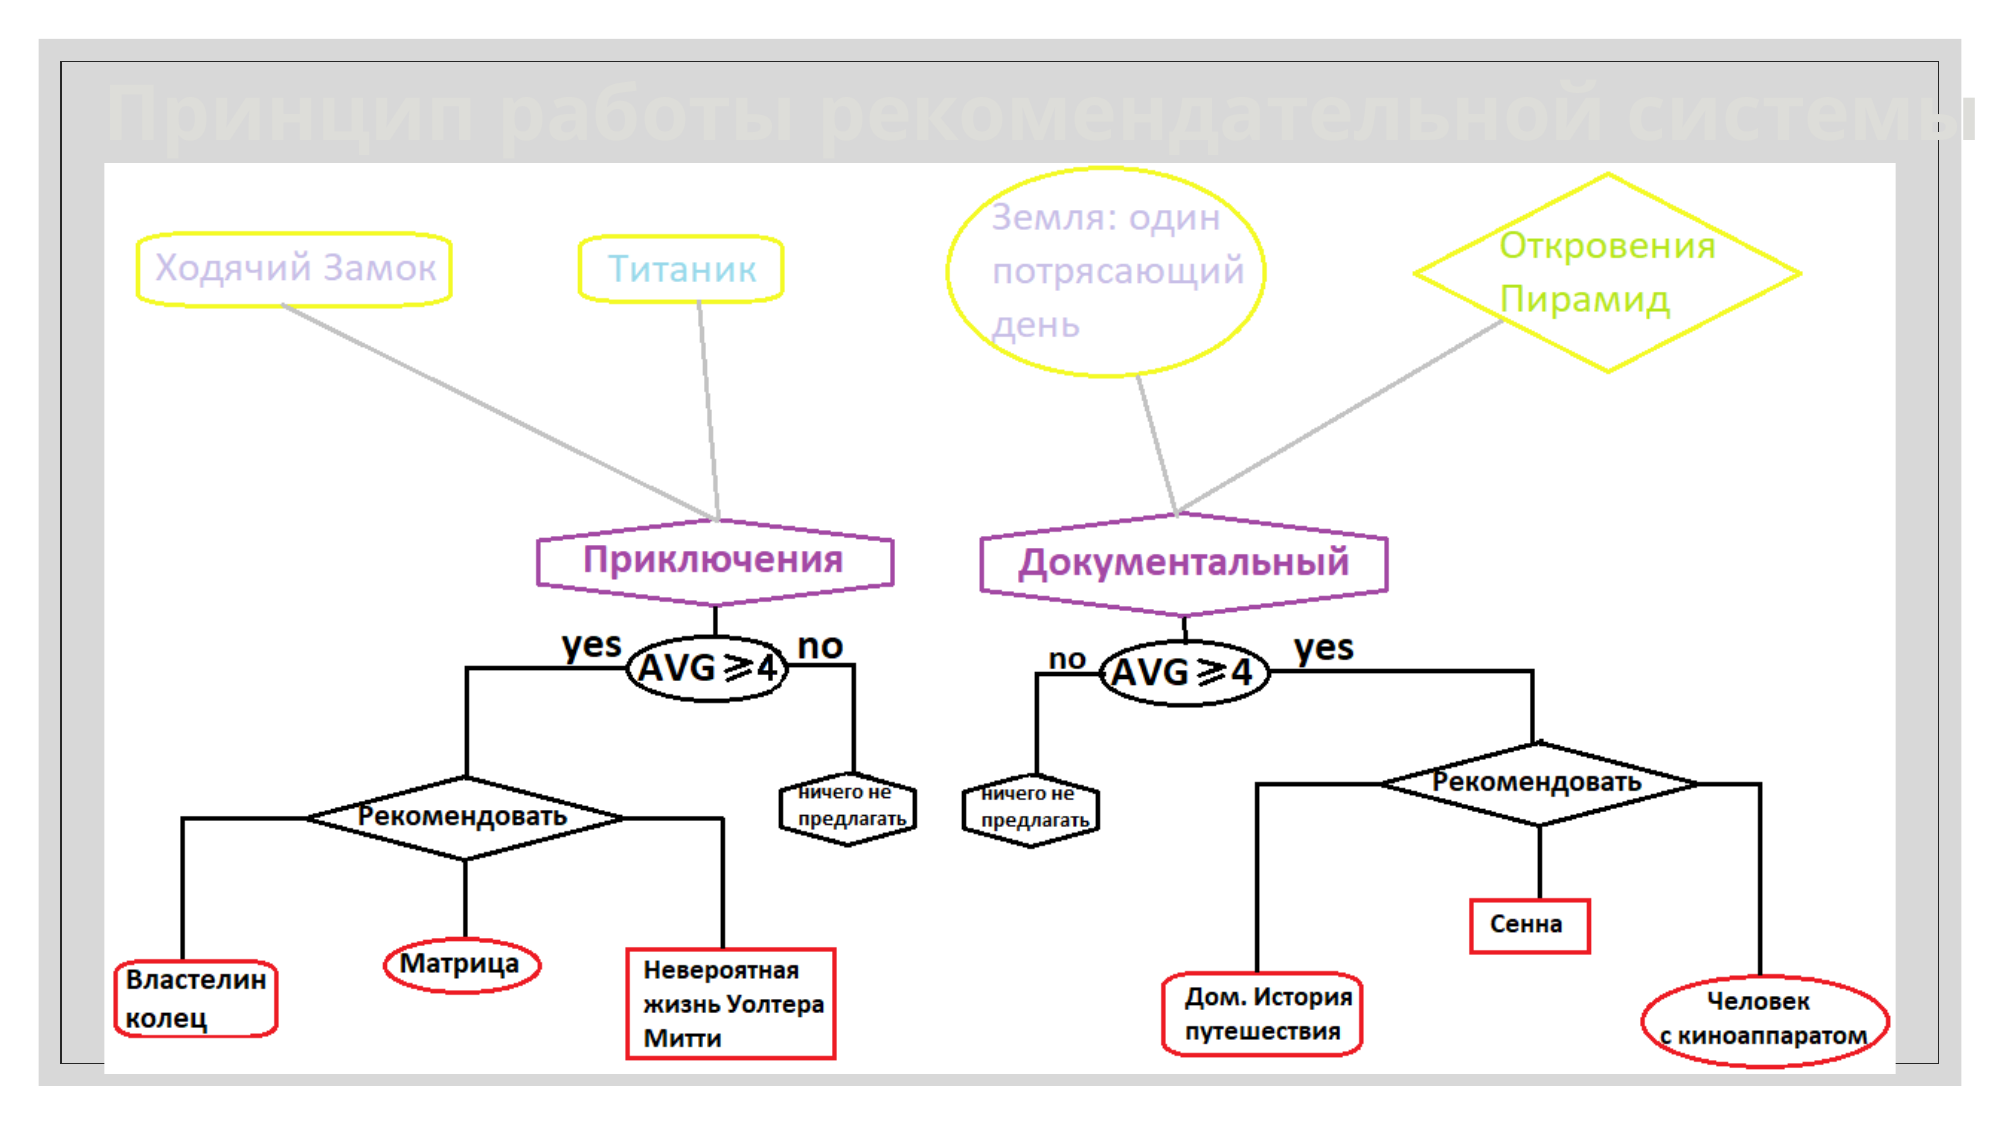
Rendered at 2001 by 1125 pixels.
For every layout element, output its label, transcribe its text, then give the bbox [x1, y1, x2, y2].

title Принцип работы рекомендательной системы [89, 23, 2000, 207]
picture [104, 163, 1896, 1074]
